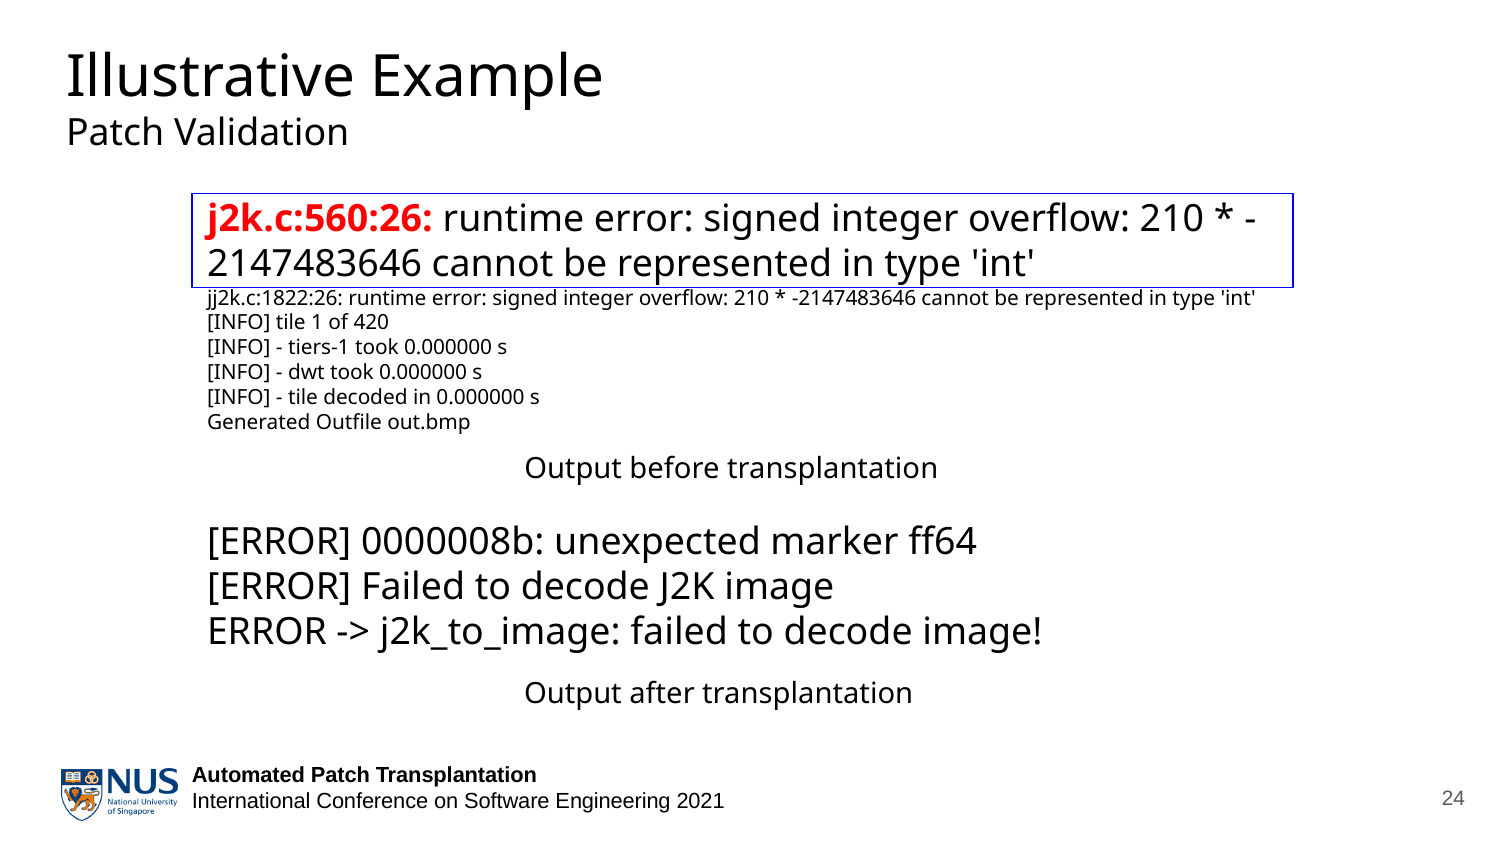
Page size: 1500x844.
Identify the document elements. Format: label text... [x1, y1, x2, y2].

picture [61, 767, 178, 822]
slide_number 24 [1389, 764, 1480, 830]
text_box [ERROR] 0000008b: unexpected marker ff64 [ERROR] Failed to decode J2K image ERROR -> j2k_to_image: failed to decode image! [192, 501, 1294, 623]
text_box Automated Patch Transplantation International Conference on Software Engineering 2021 [177, 752, 1029, 820]
text_box Output before transplantation [404, 434, 1059, 485]
text_box Output after transplantation [392, 659, 1046, 710]
title Illustrative Example Patch Validation [51, 23, 1449, 117]
text_box [192, 193, 1294, 288]
text_box j2k.c:560:26: runtime error: signed integer overflow: 210 * -2147483646 cannot be represented in type 'int' jj2k.c:1822:26: runtime error: signed integer overflow: 210 * -2147483646 cannot be represented in type 'int' [INFO] tile 1 of 420 [INFO] - tiers-1 took 0.000000 s [INFO] - dwt took 0.000000 s [INFO] - tile decoded in 0.000000 s Generated Outfile out.bmp [192, 179, 1308, 483]
